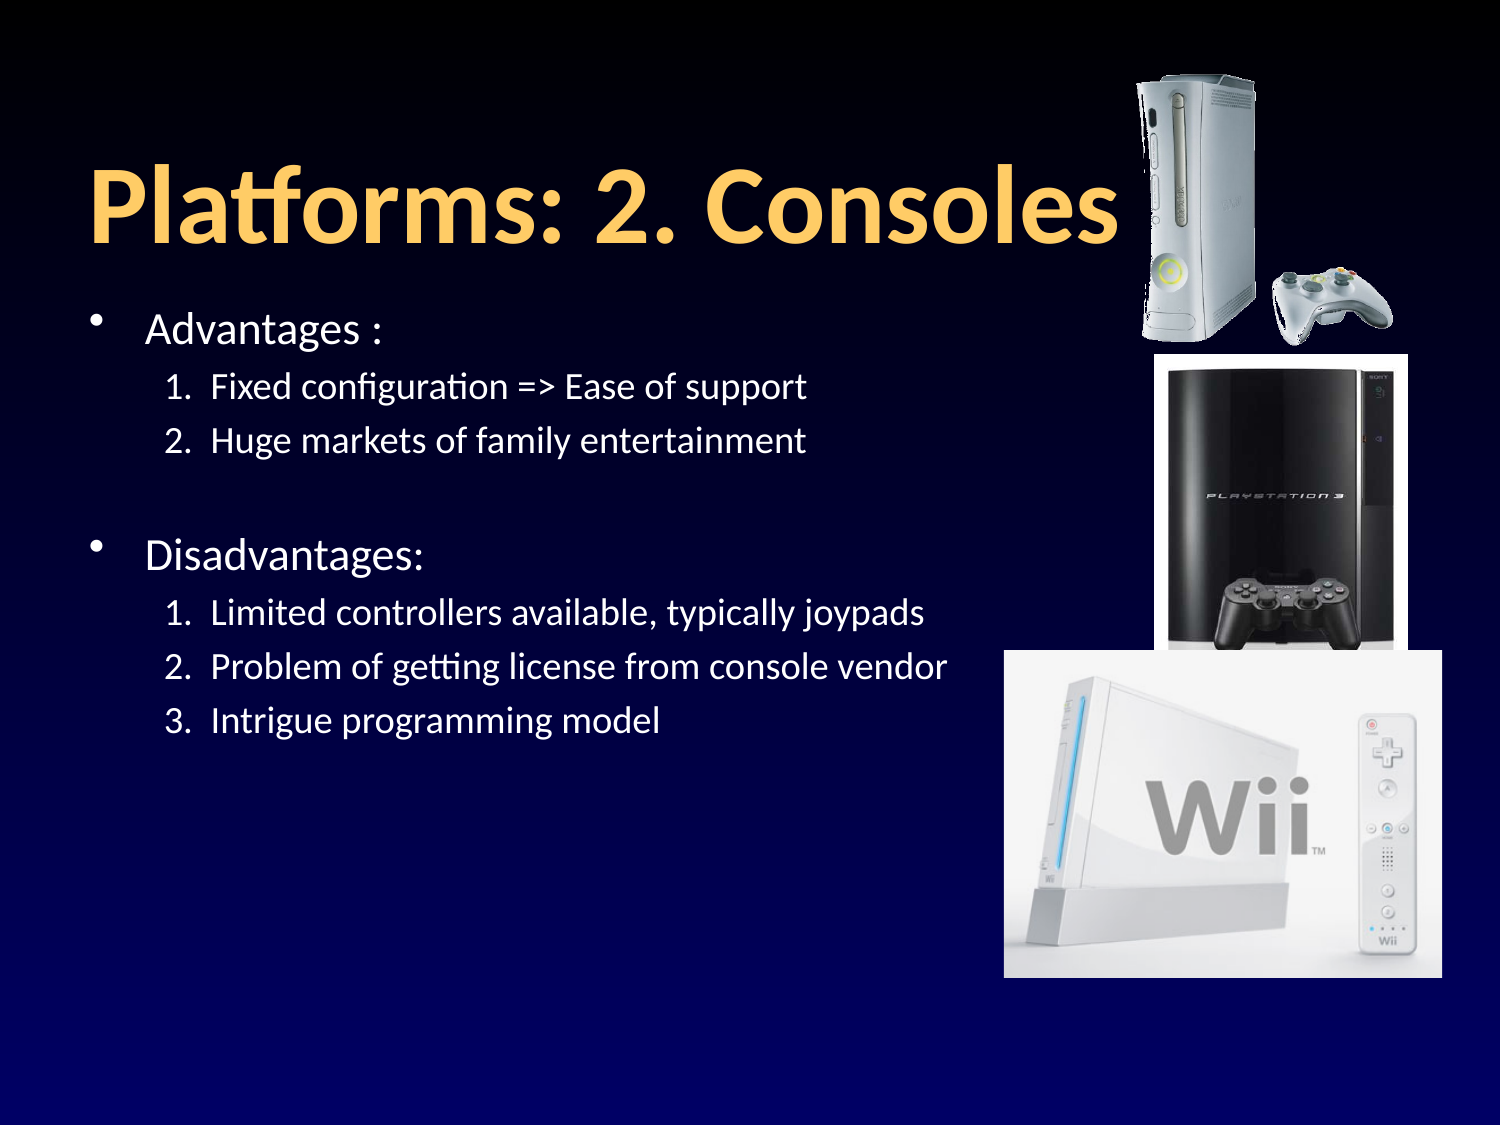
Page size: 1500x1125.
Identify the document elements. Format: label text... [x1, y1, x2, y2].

title Platforms: 2. Consoles [1420, 124, 1425, 263]
title Platforms: 2. Consoles [75, 124, 1107, 263]
picture [1003, 66, 1443, 978]
list Advantages : Fixed configuration => Ease of support Huge markets of family entertainment Disadvantages: Limited controllers available, typically joypads Problem of getting license from console vendor Intrigue programming model [75, 291, 1097, 921]
